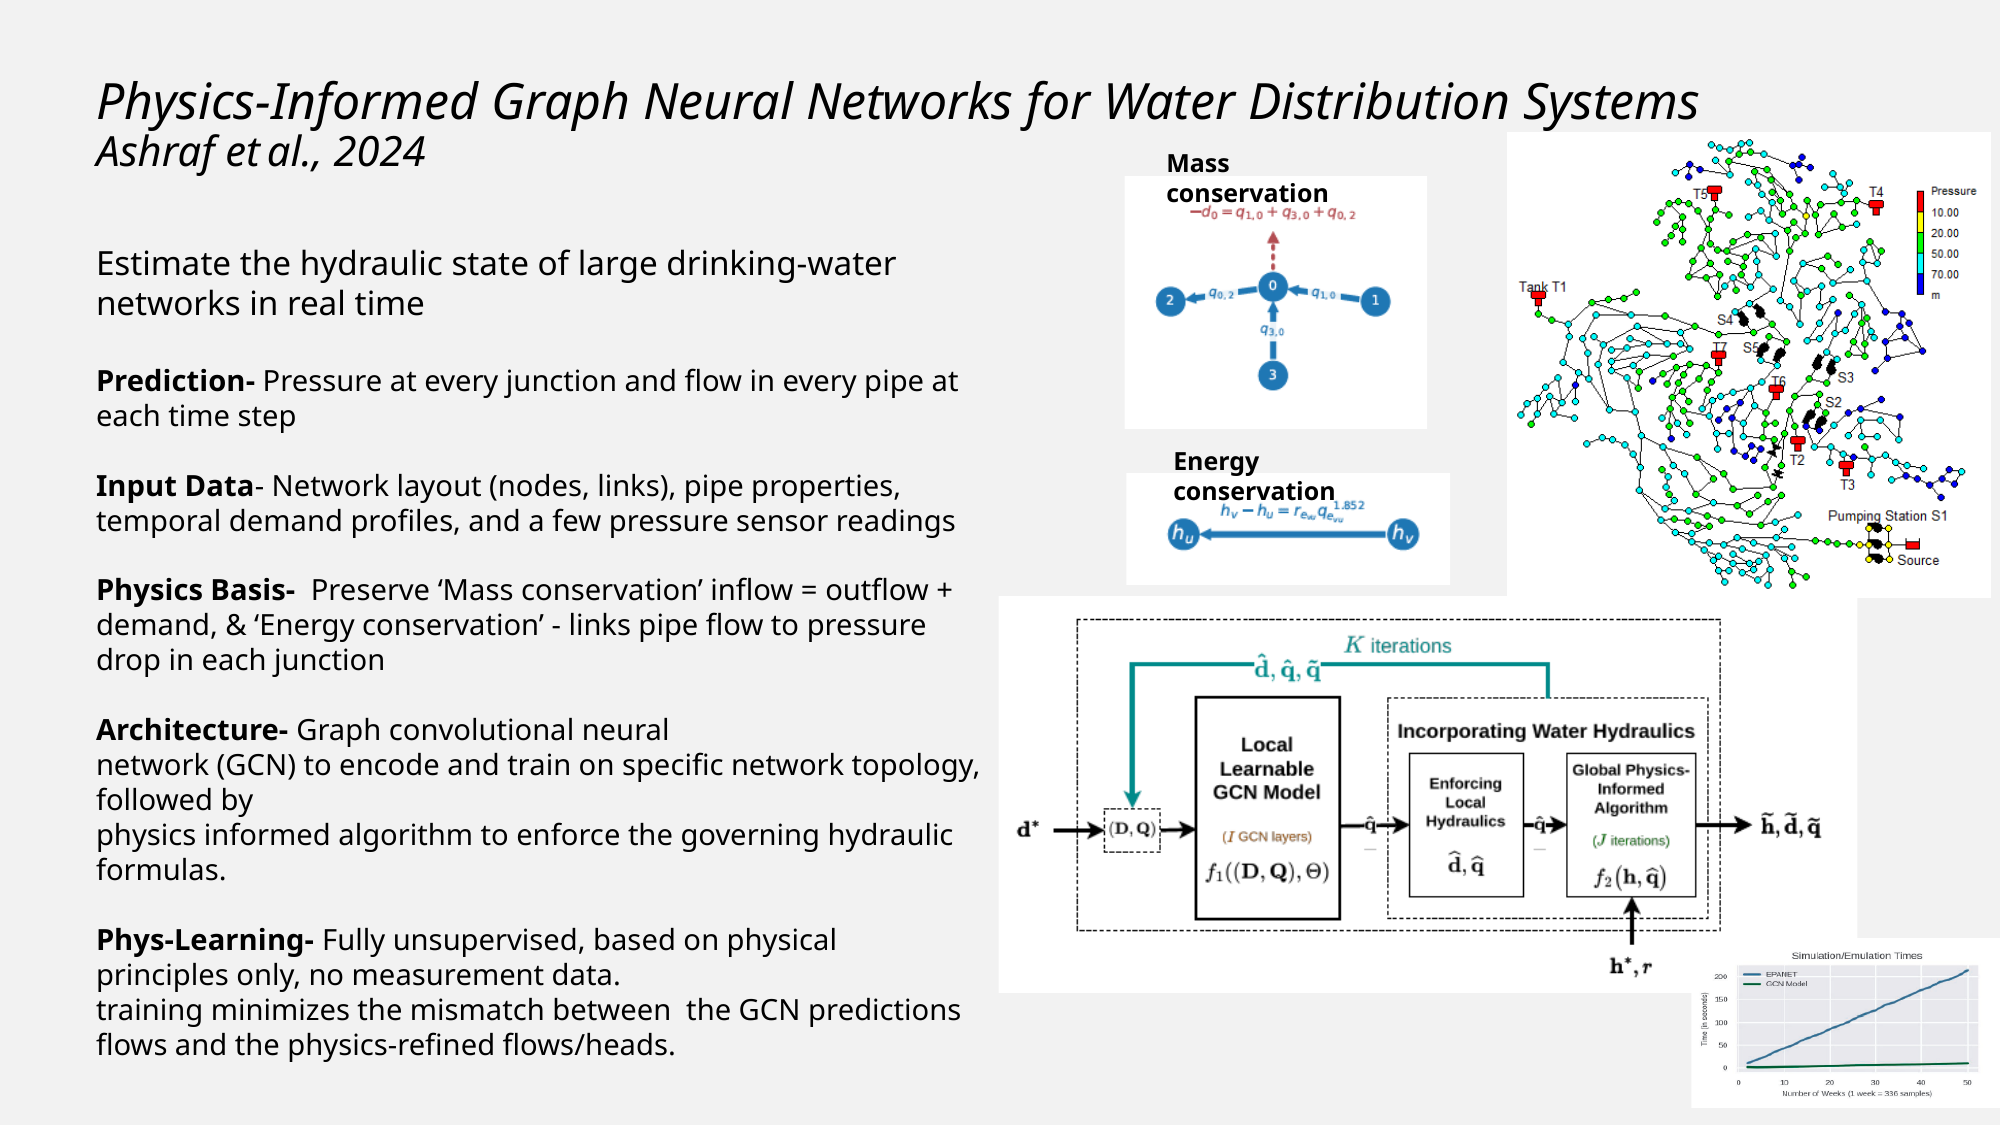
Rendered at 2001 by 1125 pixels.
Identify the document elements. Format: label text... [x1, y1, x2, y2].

text_box Estimate the hydraulic state of large drinking‑water networks in real time Prediction- Pressure at every junction and flow in every pipe at each time step Input Data- Network layout (nodes, links), pipe properties, temporal demand profiles, and a few pressure sensor readings Physics Basis- Preserve ‘Mass conservation’ inflow = outflow + demand, & ‘Energy conservation’ - links pipe flow to pressure drop in each junction Architecture- Graph convolutional neural network (GCN) to encode and train on specific network topology, followed by physics informed algorithm to enforce the governing hydraulic formulas. Phys‑Learning- Fully unsupervised, based on physical principles only, no measurement data. training minimizes the mismatch between the GCN predictions flows and the physics‑refined flows/heads. [81, 235, 1011, 1069]
picture [998, 132, 2000, 1108]
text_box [1123, 139, 1451, 586]
title Physics‑Informed Graph Neural Networks for Water Distribution Systems Ashraf et al., 2024 [81, 17, 1807, 235]
